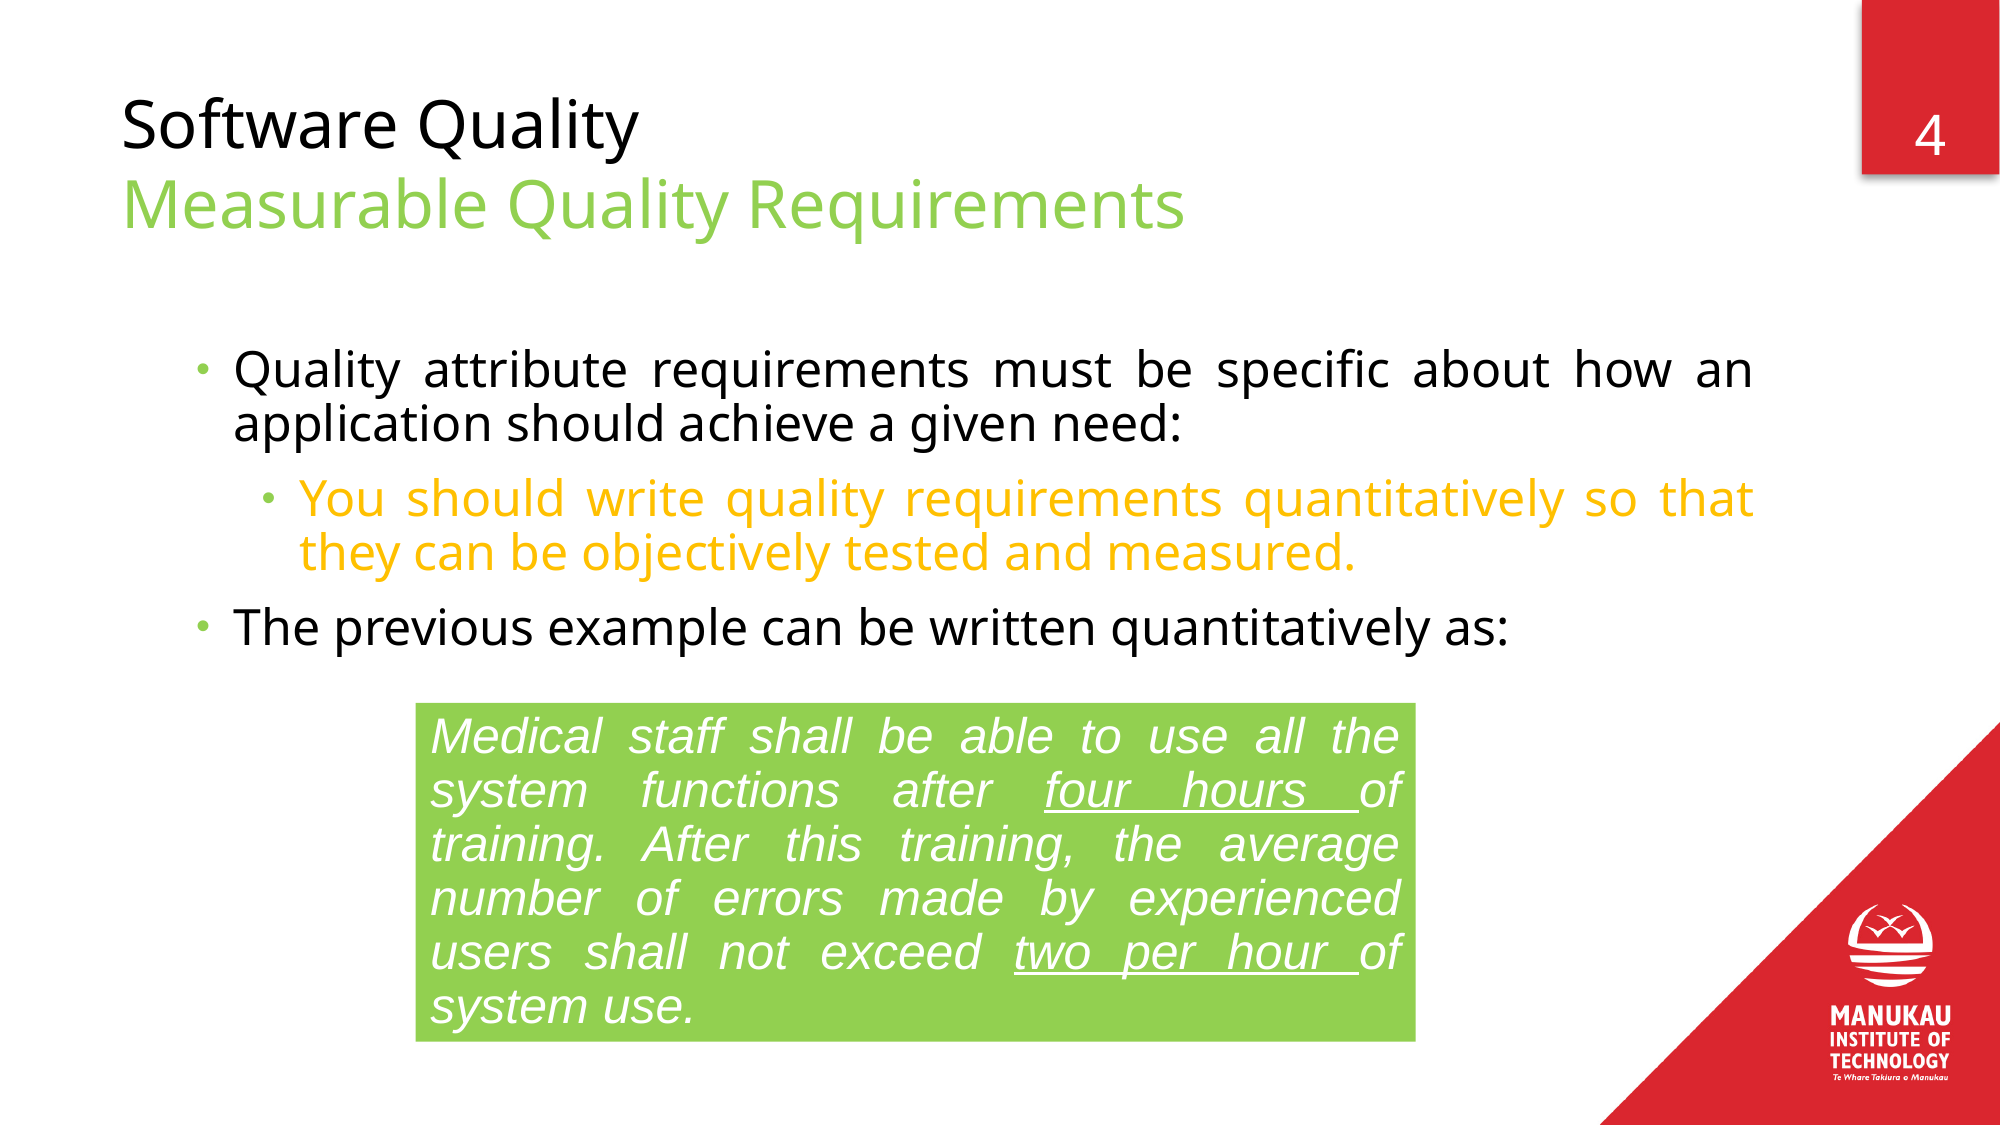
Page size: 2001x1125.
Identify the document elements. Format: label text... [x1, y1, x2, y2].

picture [1592, 720, 2000, 1125]
list Quality attribute requirements must be specific about how an application should achieve a given need: You should write quality requirements quantitatively so that they can be objectively tested and measured. The previous example can be written quantitatively as: [181, 336, 1770, 722]
text_box 4 [1861, 0, 2000, 175]
title Software Quality Measurable Quality Requirements [106, 74, 1649, 304]
text_box Medical staff shall be able to use all the system functions after four hours of training. After this training, the average number of errors made by experienced users shall not exceed two per hour of system use. [415, 702, 1416, 1042]
